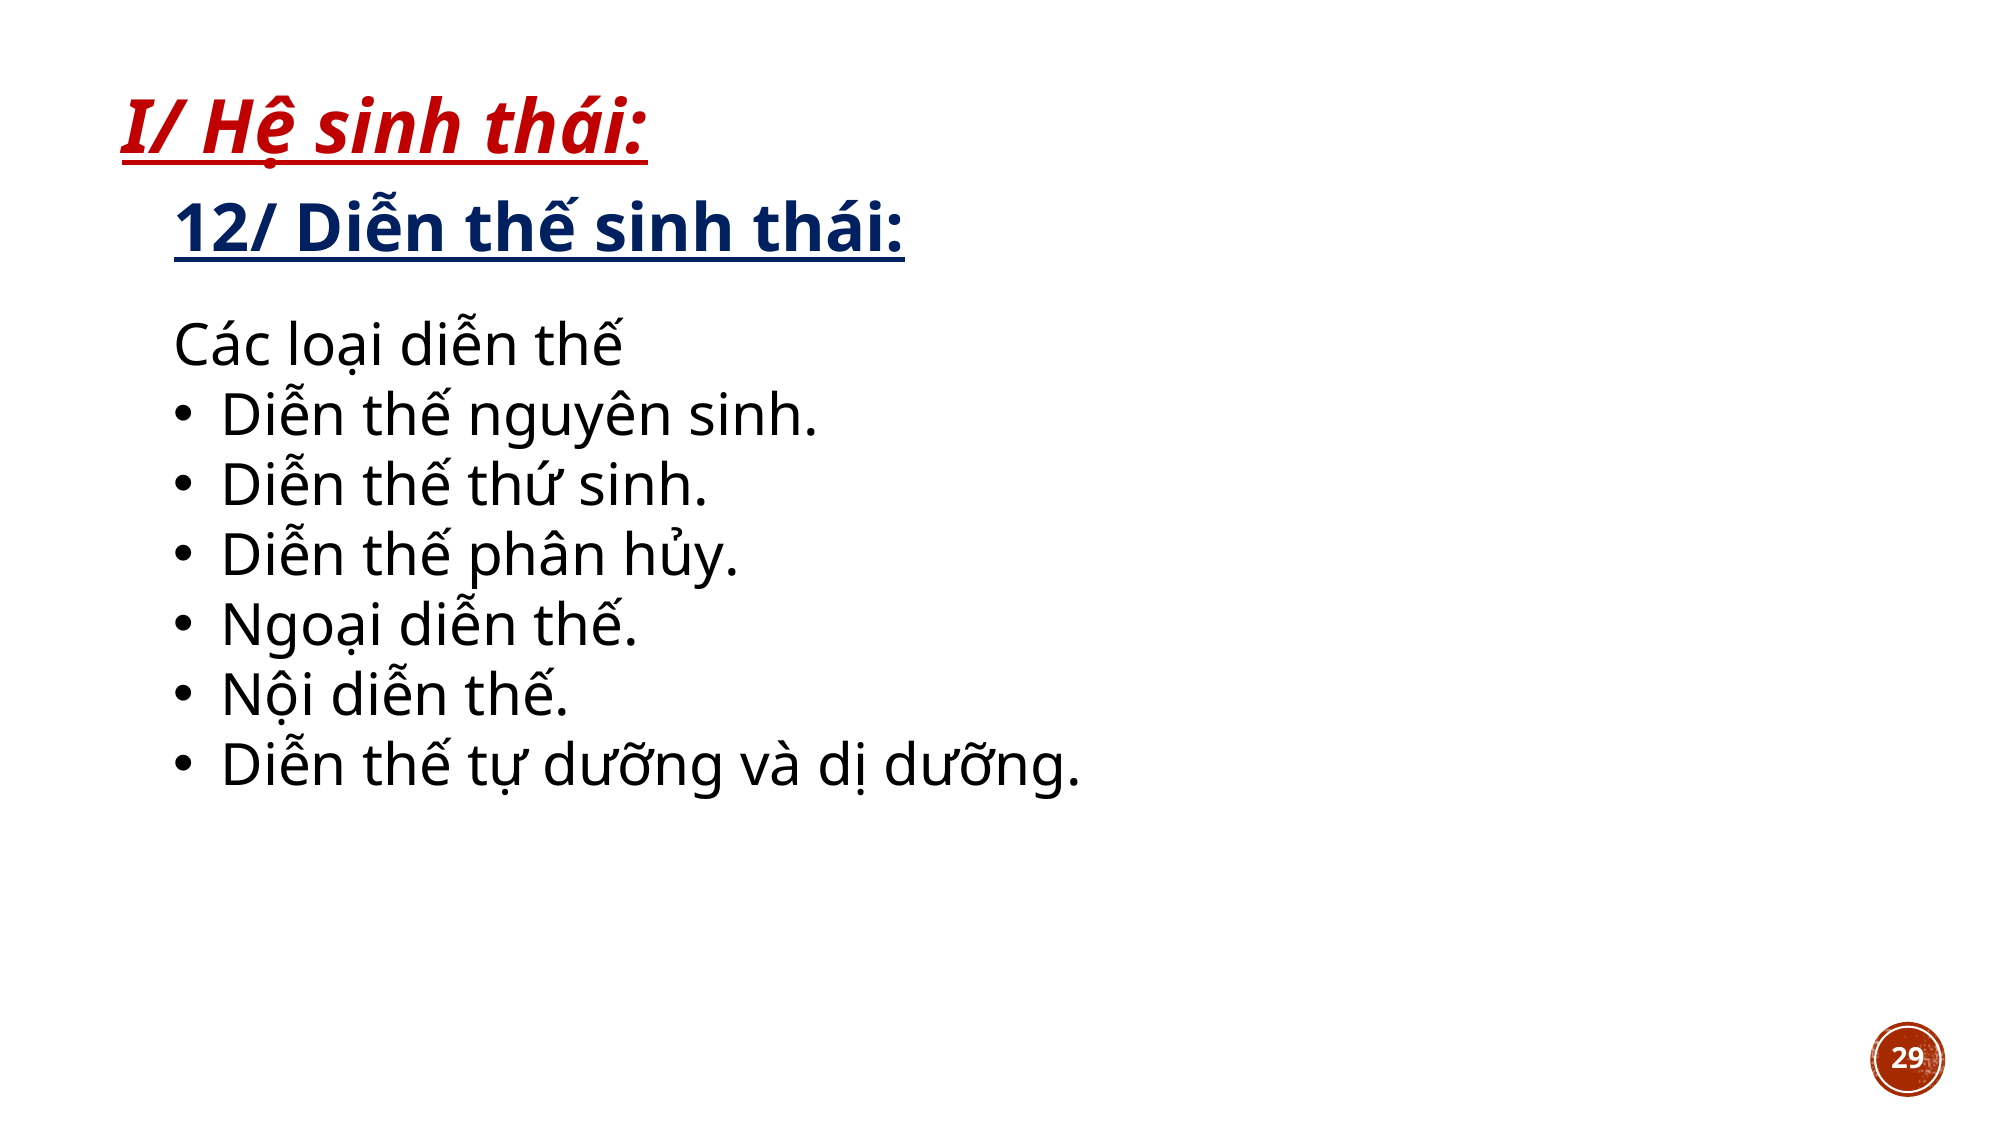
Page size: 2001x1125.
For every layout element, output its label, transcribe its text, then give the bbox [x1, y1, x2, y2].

text_box 12/ Diễn thế sinh thái: [158, 177, 1145, 273]
text_box Các loại diễn thế Diễn thế nguyên sinh. Diễn thế thứ sinh. Diễn thế phân hủy. Ngoại diễn thế. Nội diễn thế. Diễn thế tự dưỡng và dị dưỡng. [158, 299, 1825, 805]
slide_number 29 [1855, 1028, 1961, 1089]
text_box I/ Hệ sinh thái: [107, 71, 775, 177]
